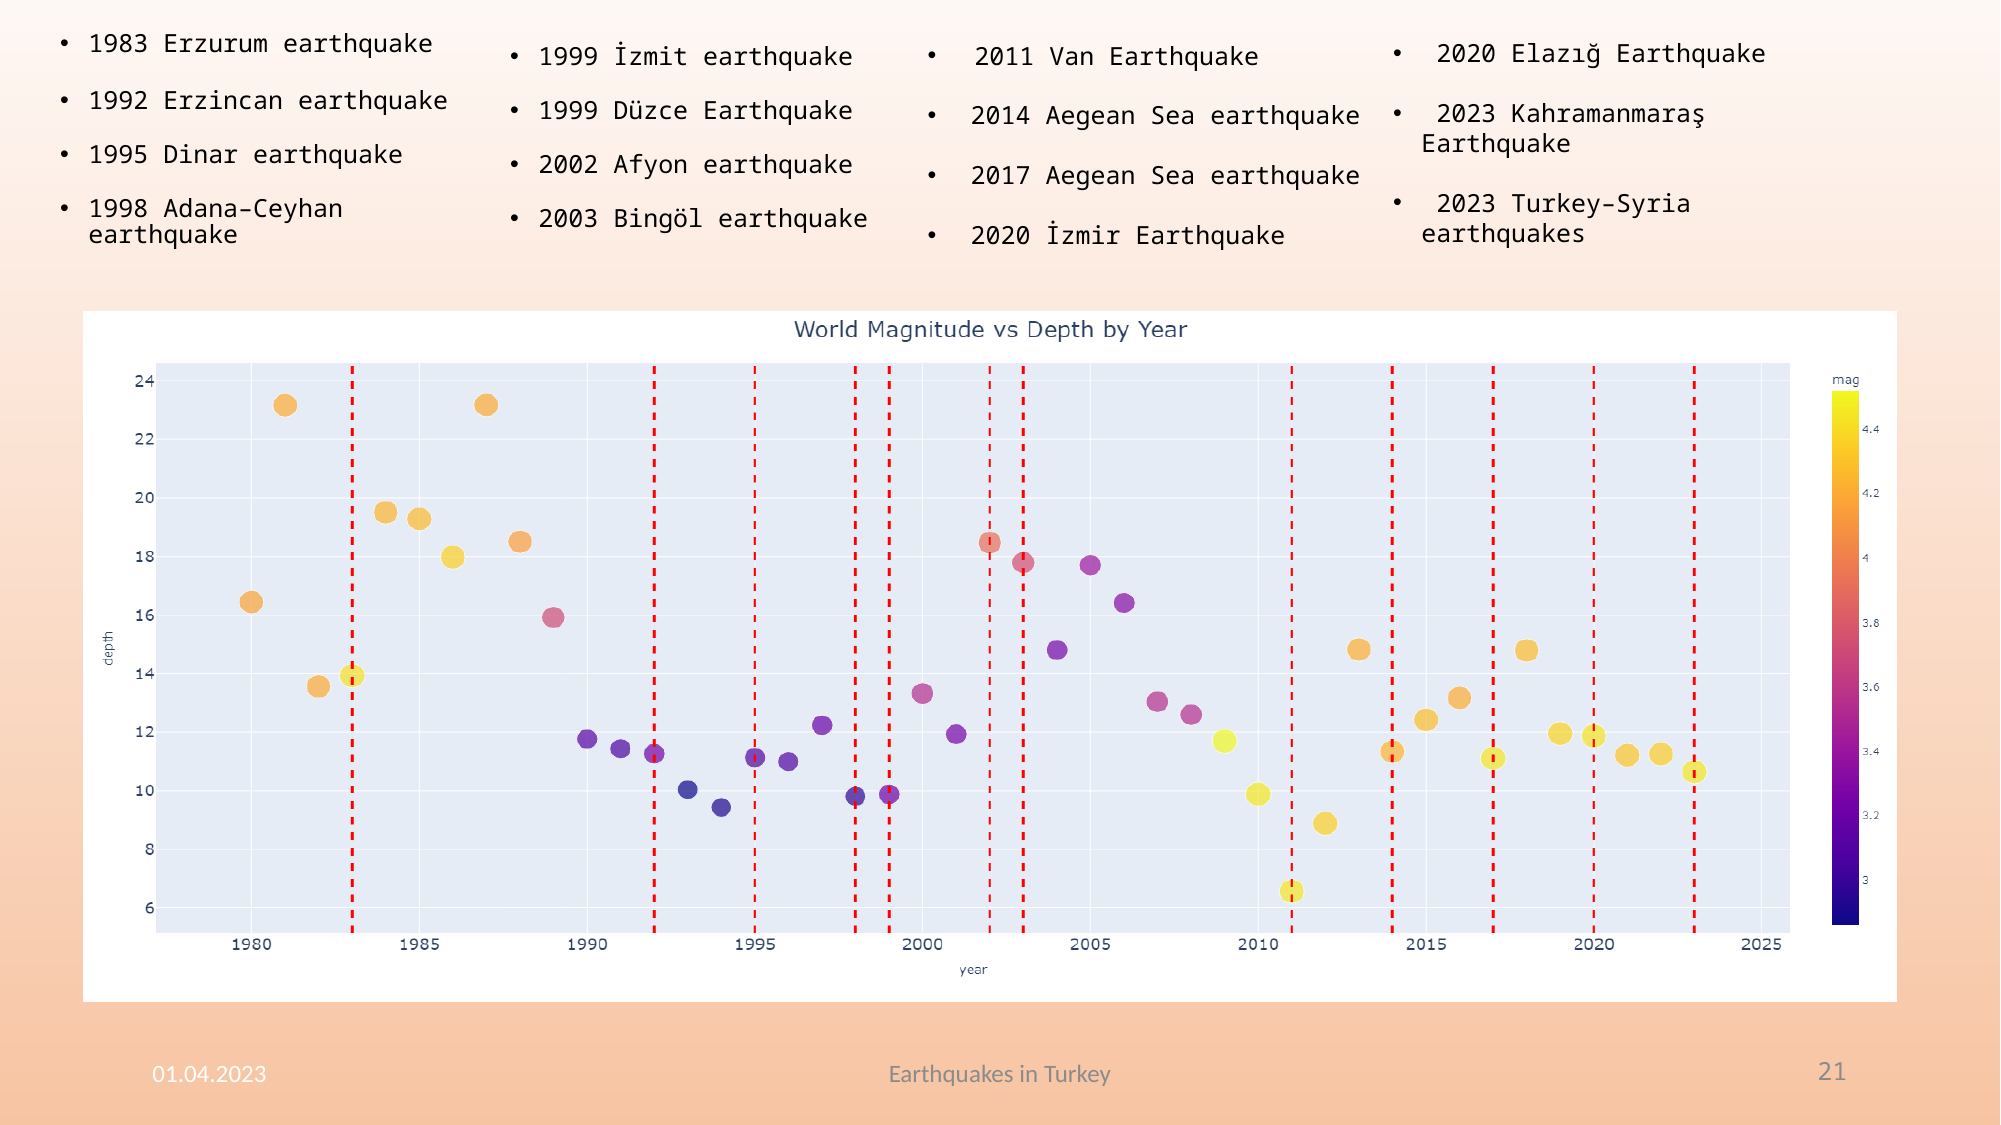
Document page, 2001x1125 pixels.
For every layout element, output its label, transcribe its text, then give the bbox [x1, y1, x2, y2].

text_box 2020 Elazığ Earthquake 2023 Kahramanmaraş Earthquake 2023 Turkey–Syria earthquakes [1378, 0, 1863, 255]
text_box 1999 İzmit earthquake 1999 Düzce Earthquake 2002 Afyon earthquake 2003 Bingöl earthquake [495, 76, 929, 311]
text_box 2011 Van Earthquake 2014 Aegean Sea earthquake 2017 Aegean Sea earthquake 2020 İzmir Earthquake [912, 32, 1379, 287]
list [83, 311, 1897, 1002]
text_box 1983 Erzurum earthquake 1992 Erzincan earthquake 1995 Dinar earthquake 1998 Adana–Ceyhan earthquake [45, 76, 495, 312]
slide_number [137, 1042, 588, 1103]
footer Earthquakes in Turkey [662, 1042, 1338, 1103]
slide_number 21 [1412, 1042, 1863, 1103]
text_box [1379, 52, 1910, 270]
